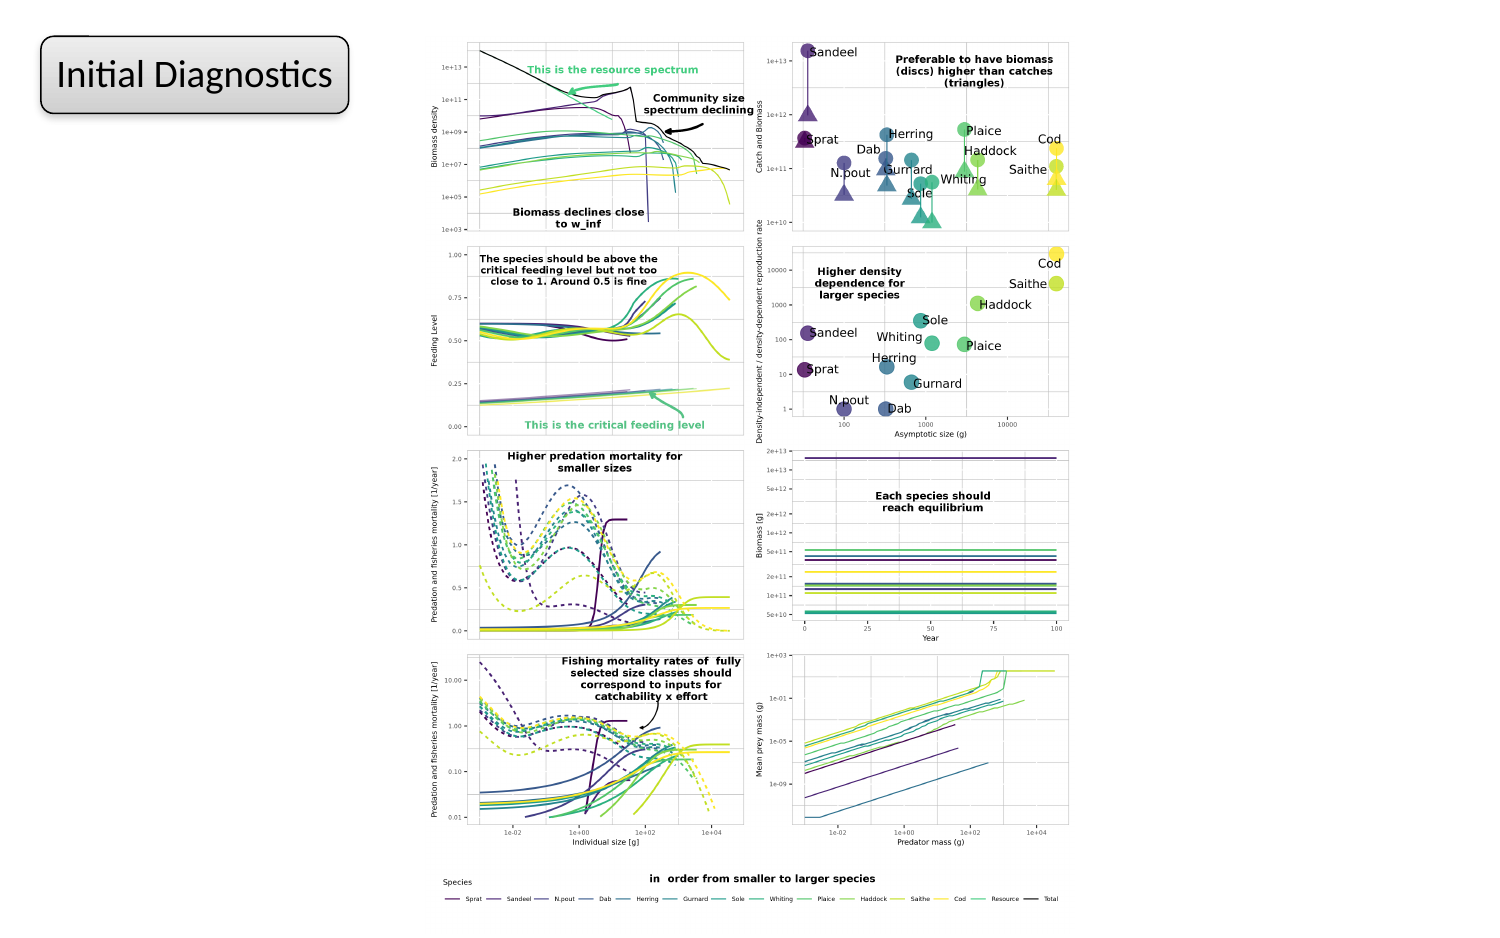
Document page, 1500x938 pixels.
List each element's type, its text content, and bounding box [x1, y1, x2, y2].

text_box Initial Diagnostics [40, 36, 349, 114]
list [425, 36, 1075, 935]
